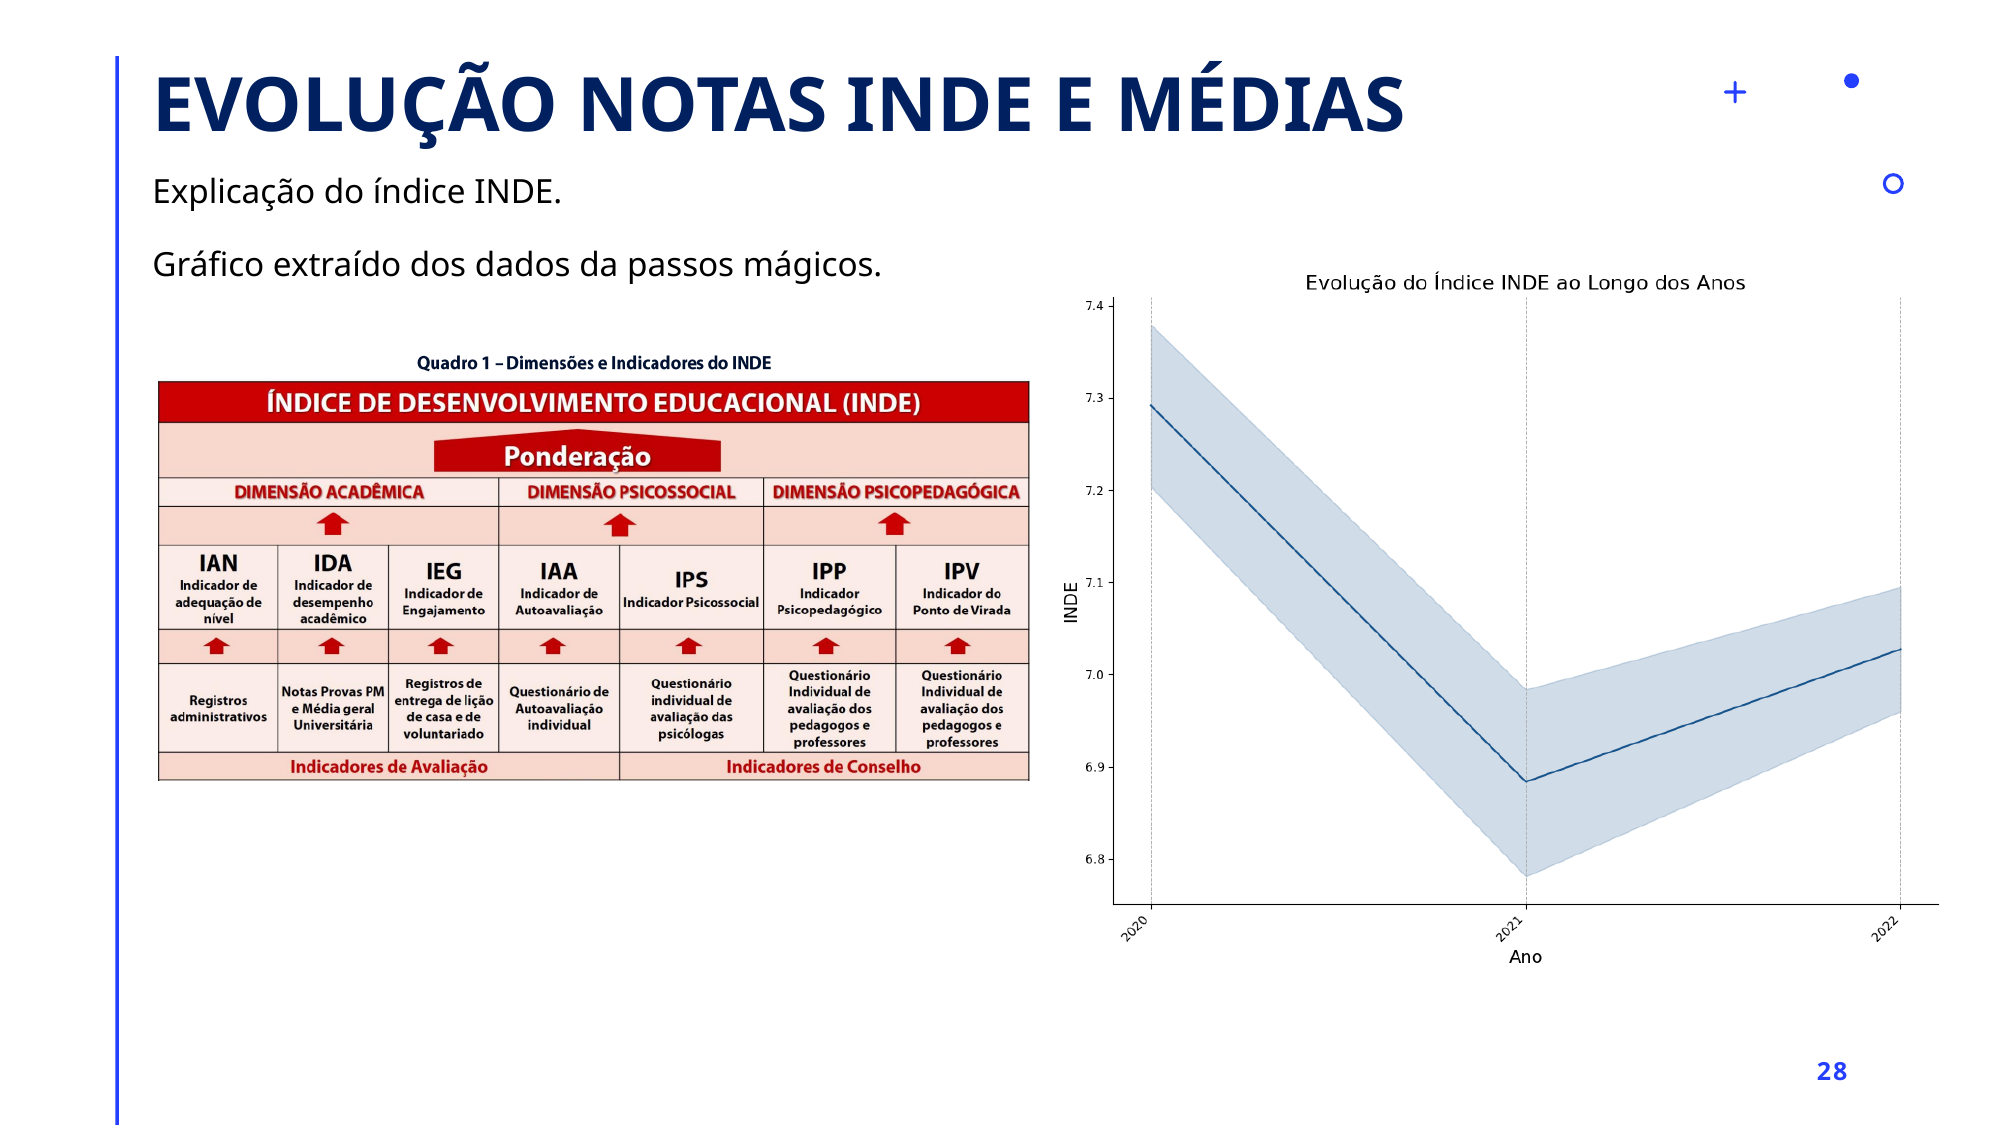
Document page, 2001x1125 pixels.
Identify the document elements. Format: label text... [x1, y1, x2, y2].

title EVOLUÇÃO NOTAS INDE E MÉDIAS [137, 0, 1863, 150]
picture [1053, 262, 1946, 975]
list Explicação do índice INDE. Gráfico extraído dos dados da passos mágicos. [137, 150, 1879, 492]
slide_number 28 [1412, 1042, 1863, 1103]
picture [151, 344, 1031, 781]
